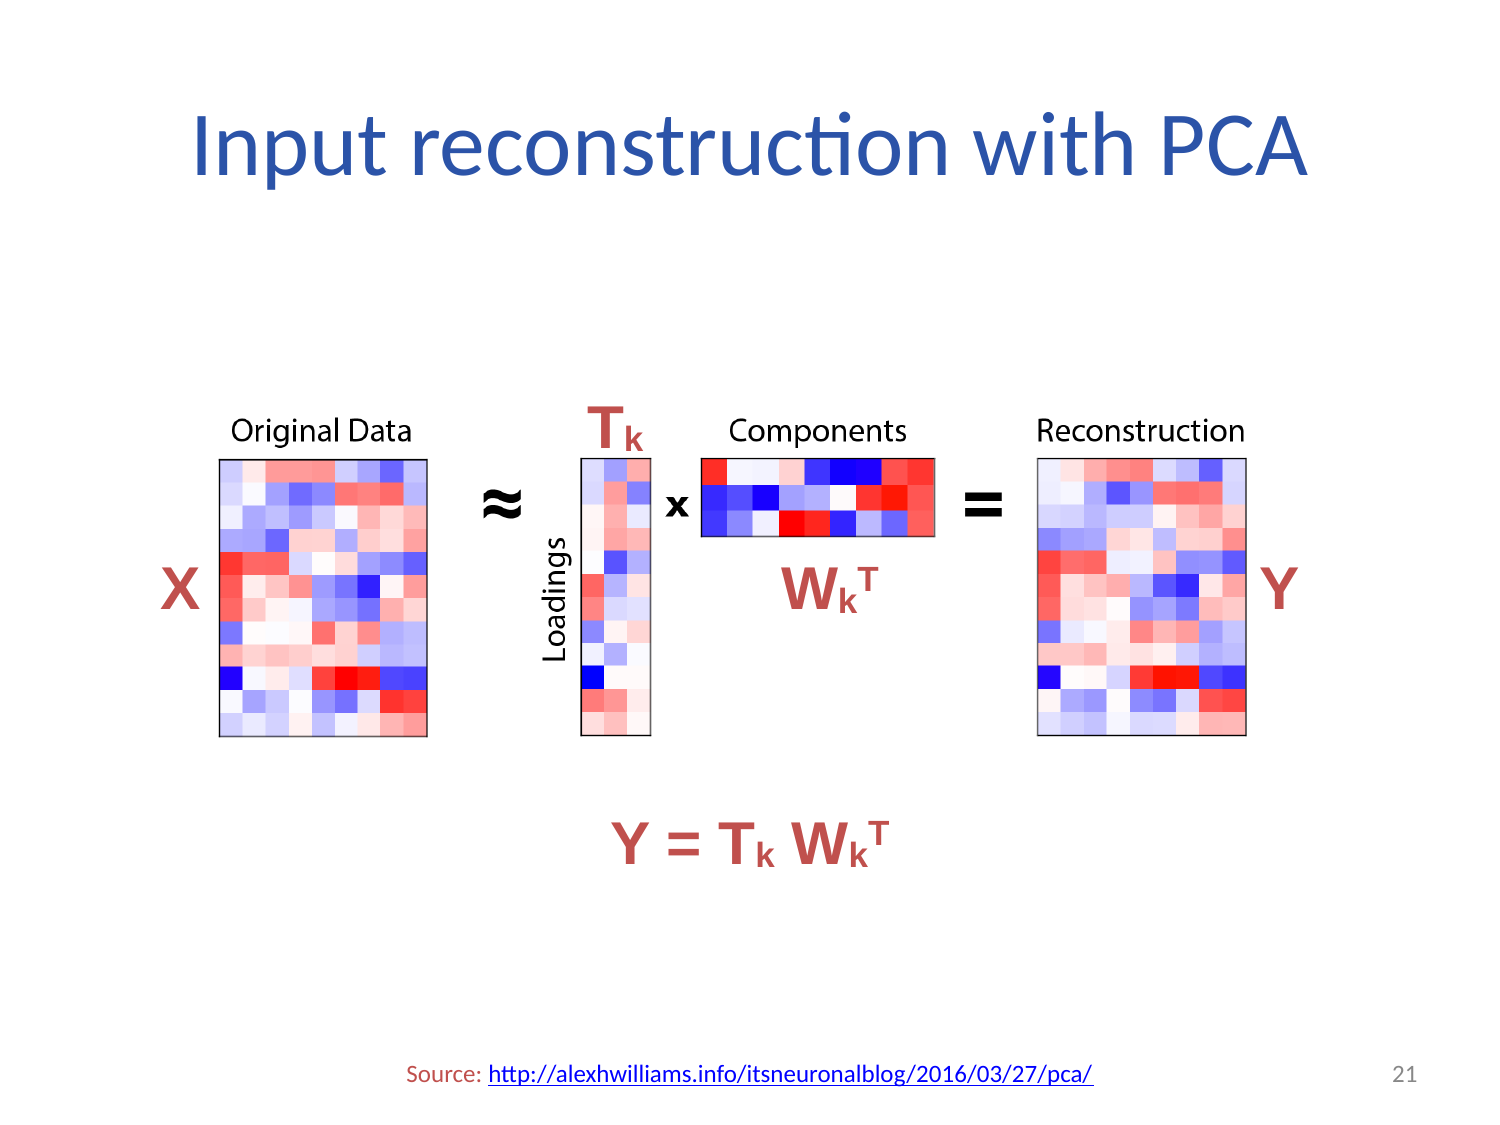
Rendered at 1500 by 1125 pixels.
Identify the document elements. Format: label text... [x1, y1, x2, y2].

text_box Y = Tk WkT [602, 796, 897, 884]
text_box X [152, 542, 157, 630]
title Input reconstruction with PCA [74, 14, 1426, 263]
slide_number 21 [1102, 1051, 1426, 1094]
picture [162, 380, 1305, 745]
text_box Source: http://alexhwilliams.info/itsneuronalblog/2016/03/27/pca/ [398, 1050, 1102, 1096]
